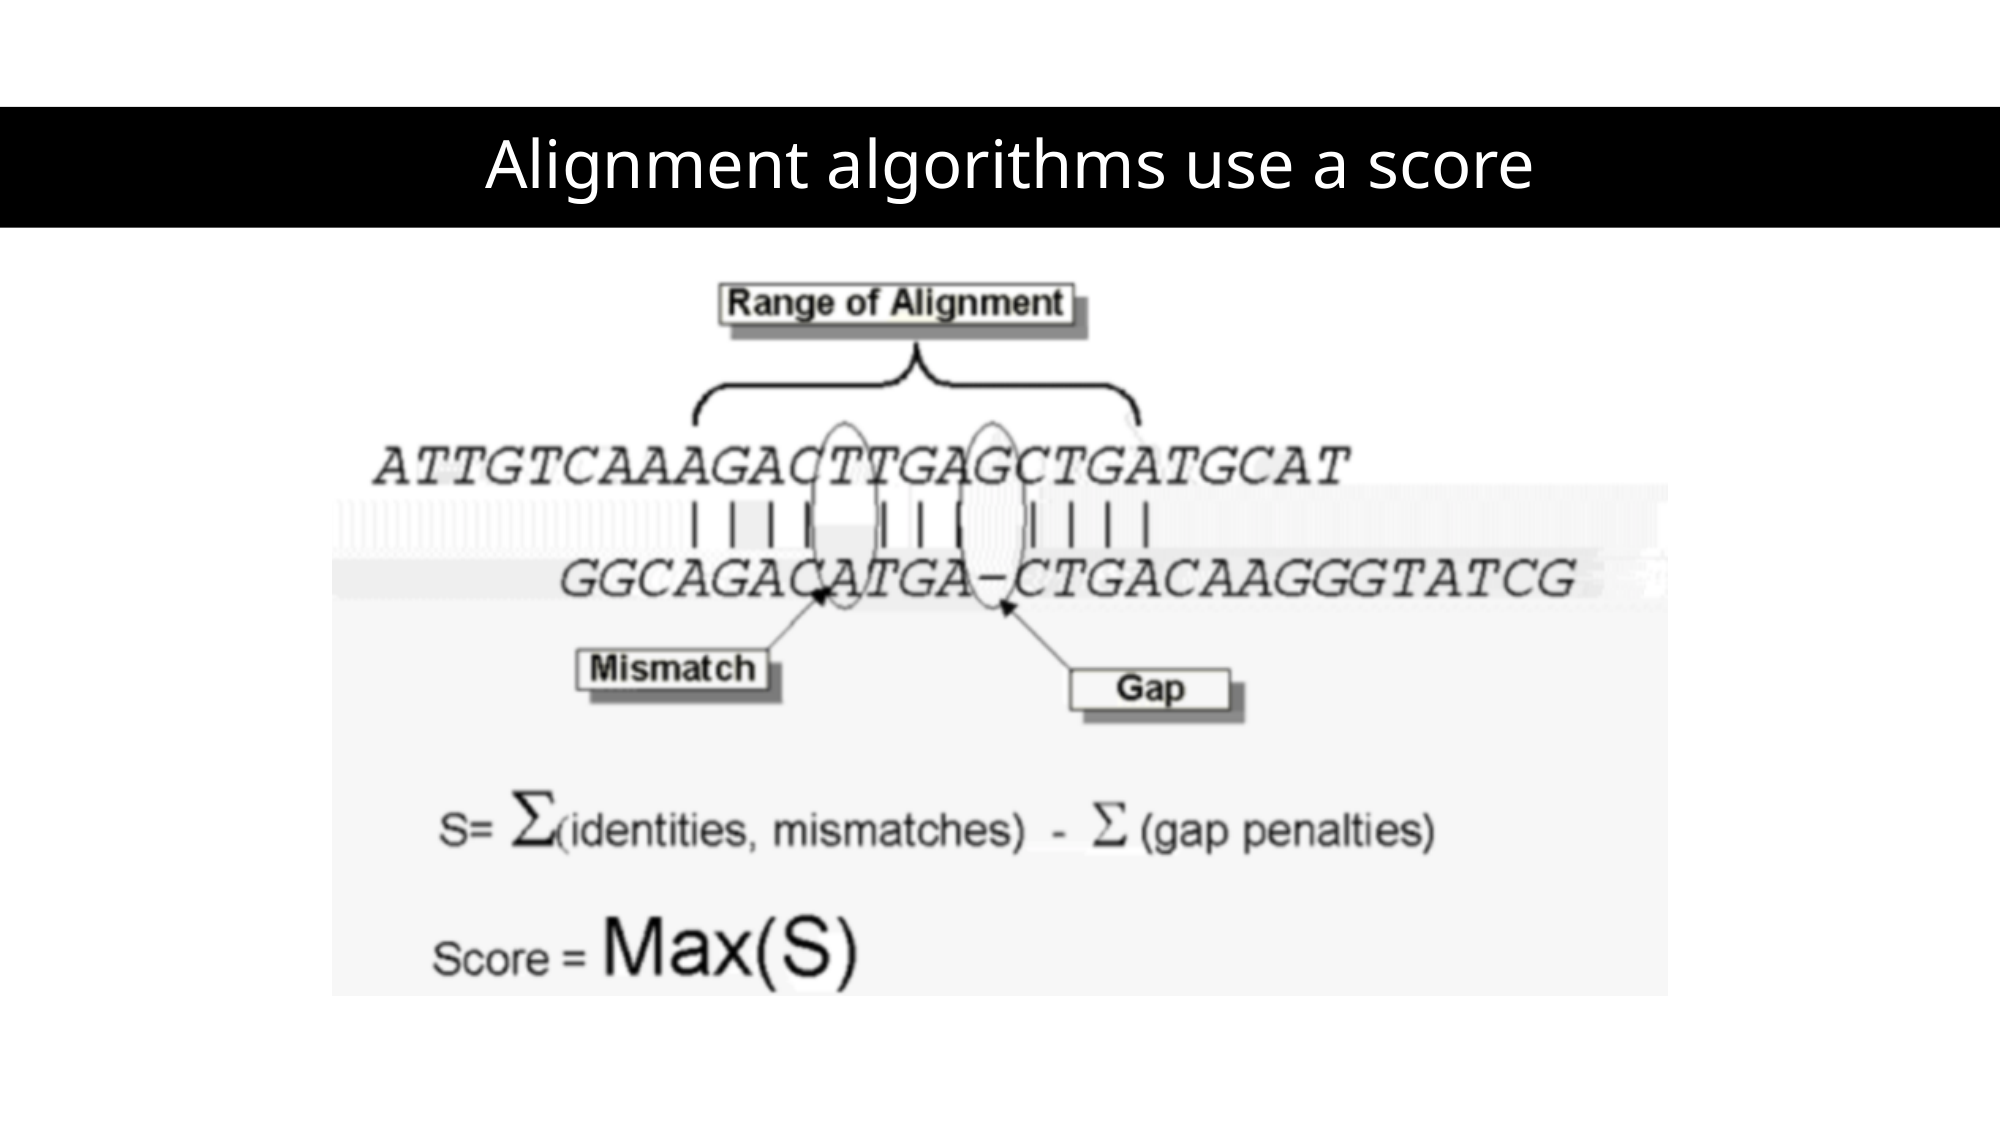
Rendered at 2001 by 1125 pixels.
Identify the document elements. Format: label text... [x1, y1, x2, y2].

text_box [0, 106, 2000, 229]
title Alignment algorithms use a score [91, 105, 1931, 228]
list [332, 274, 1668, 996]
